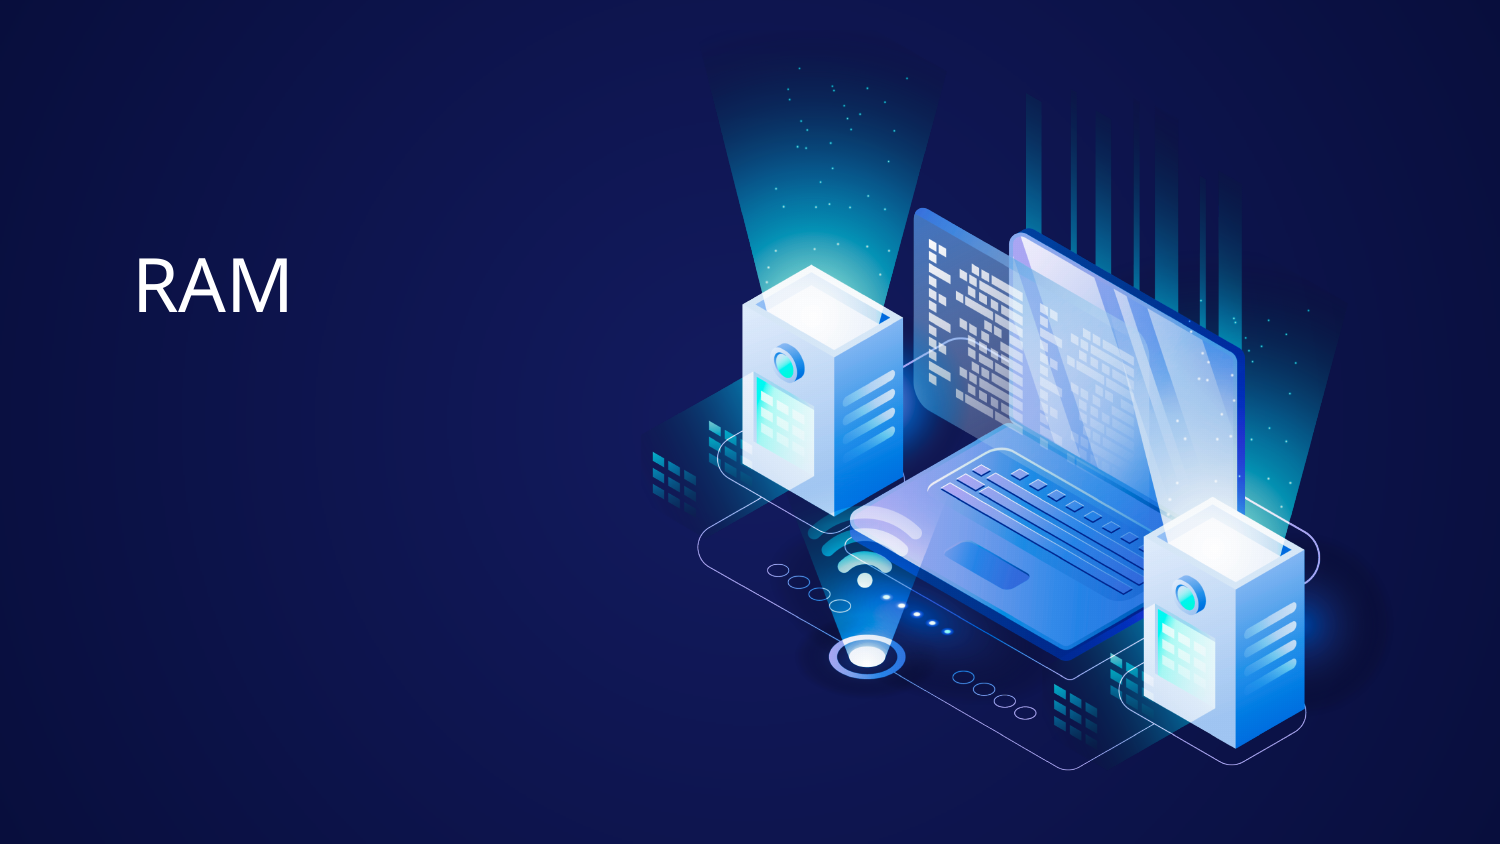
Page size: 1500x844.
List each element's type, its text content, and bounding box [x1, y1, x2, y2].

title RAM [117, 222, 415, 357]
picture [0, 0, 1500, 844]
